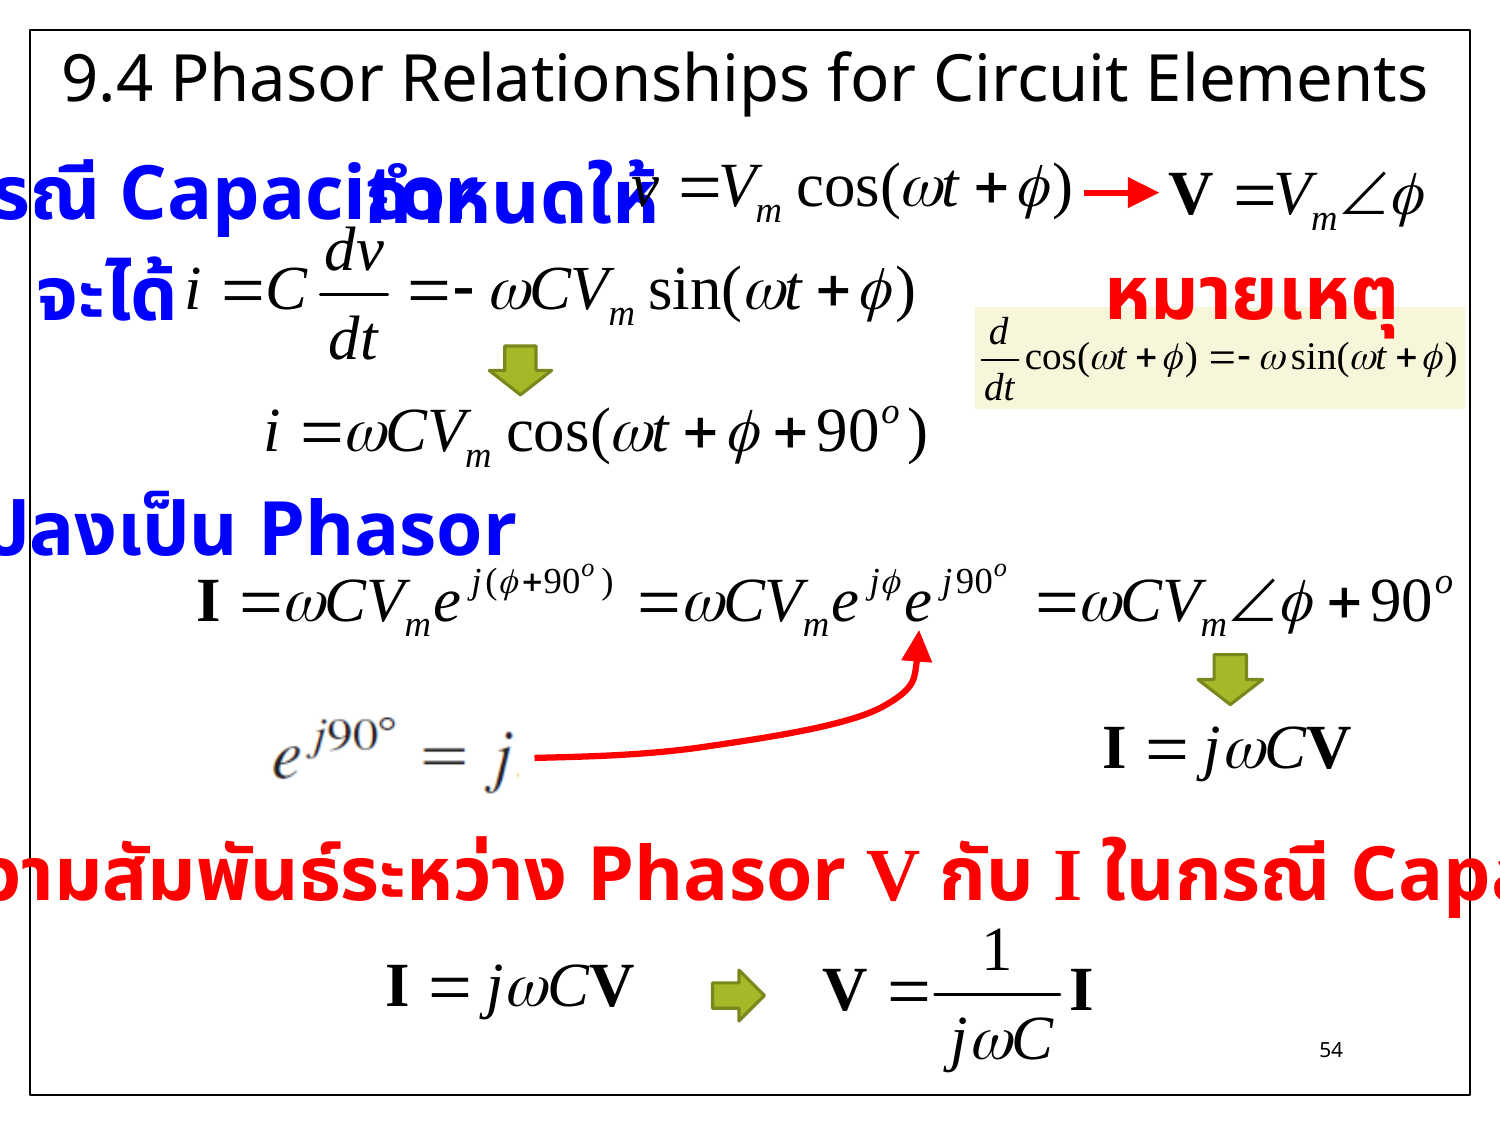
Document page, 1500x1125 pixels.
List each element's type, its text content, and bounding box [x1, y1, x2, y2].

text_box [1158, 151, 1437, 247]
text_box [710, 968, 766, 1023]
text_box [974, 307, 1466, 409]
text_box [376, 948, 650, 1034]
text_box หมายเหตุ [1089, 237, 1415, 305]
text_box กำหนดให้ [350, 141, 626, 208]
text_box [812, 910, 1107, 1084]
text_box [176, 210, 927, 374]
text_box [1093, 710, 1367, 796]
text_box จะได้ [21, 238, 171, 343]
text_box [255, 383, 938, 484]
text_box จะได้ความสัมพันธ์ระหว่าง Phasor V กับ I ในกรณี Capacitor [0, 818, 1500, 923]
slide_number 54 [1147, 1020, 1358, 1081]
text_box กรณี Capacitor [0, 137, 495, 243]
text_box แปลงเป็น Phasor [0, 473, 533, 579]
text_box [534, 661, 919, 760]
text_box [623, 143, 1085, 239]
text_box 9.4 Phasor Relationships for Circuit Elements [46, 37, 1498, 138]
text_box [1196, 661, 1265, 706]
picture [262, 697, 519, 809]
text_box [187, 542, 1467, 653]
